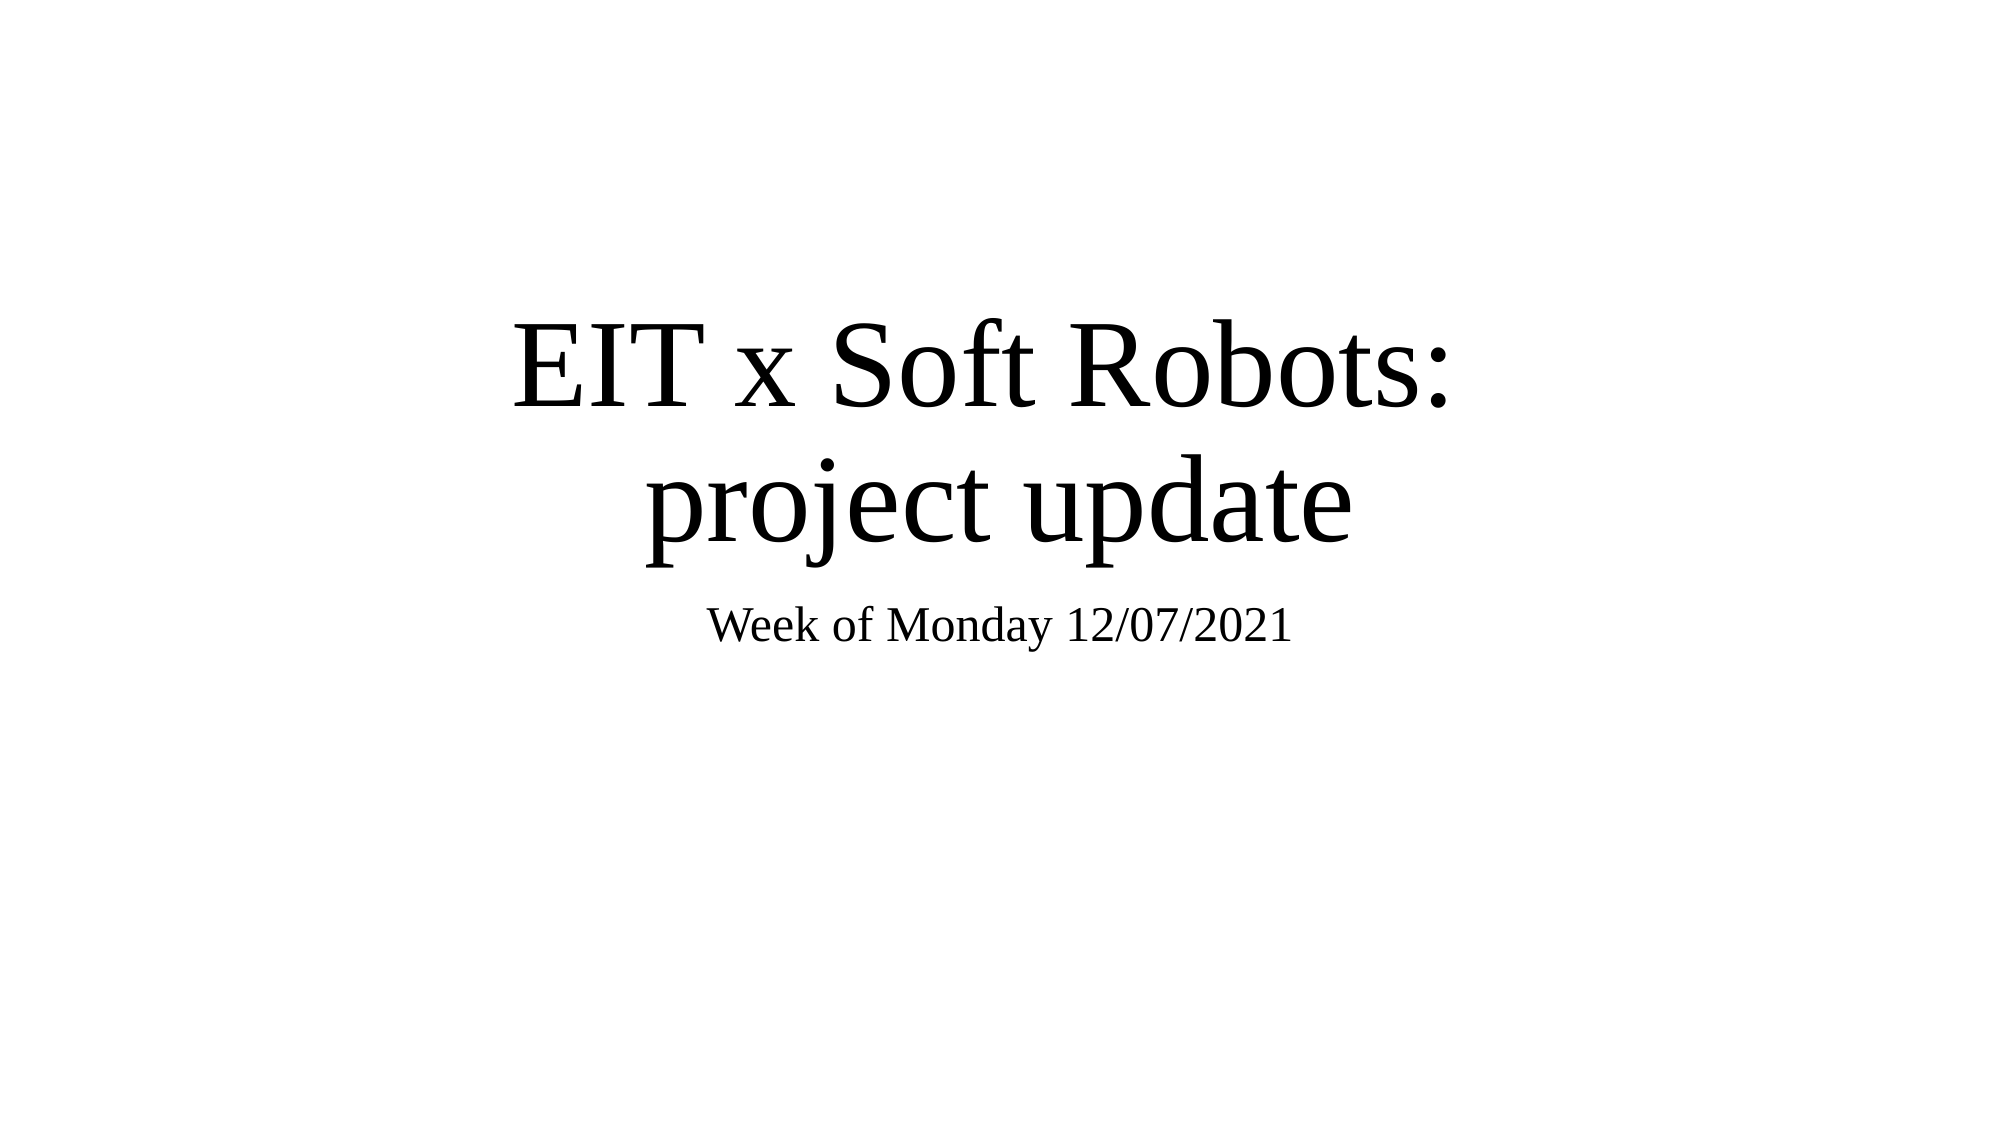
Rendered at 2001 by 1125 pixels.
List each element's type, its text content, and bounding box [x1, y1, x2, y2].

subtitle Week of Monday 12/07/2021 [249, 590, 1750, 863]
title EIT x Soft Robots: project update [249, 184, 1750, 576]
